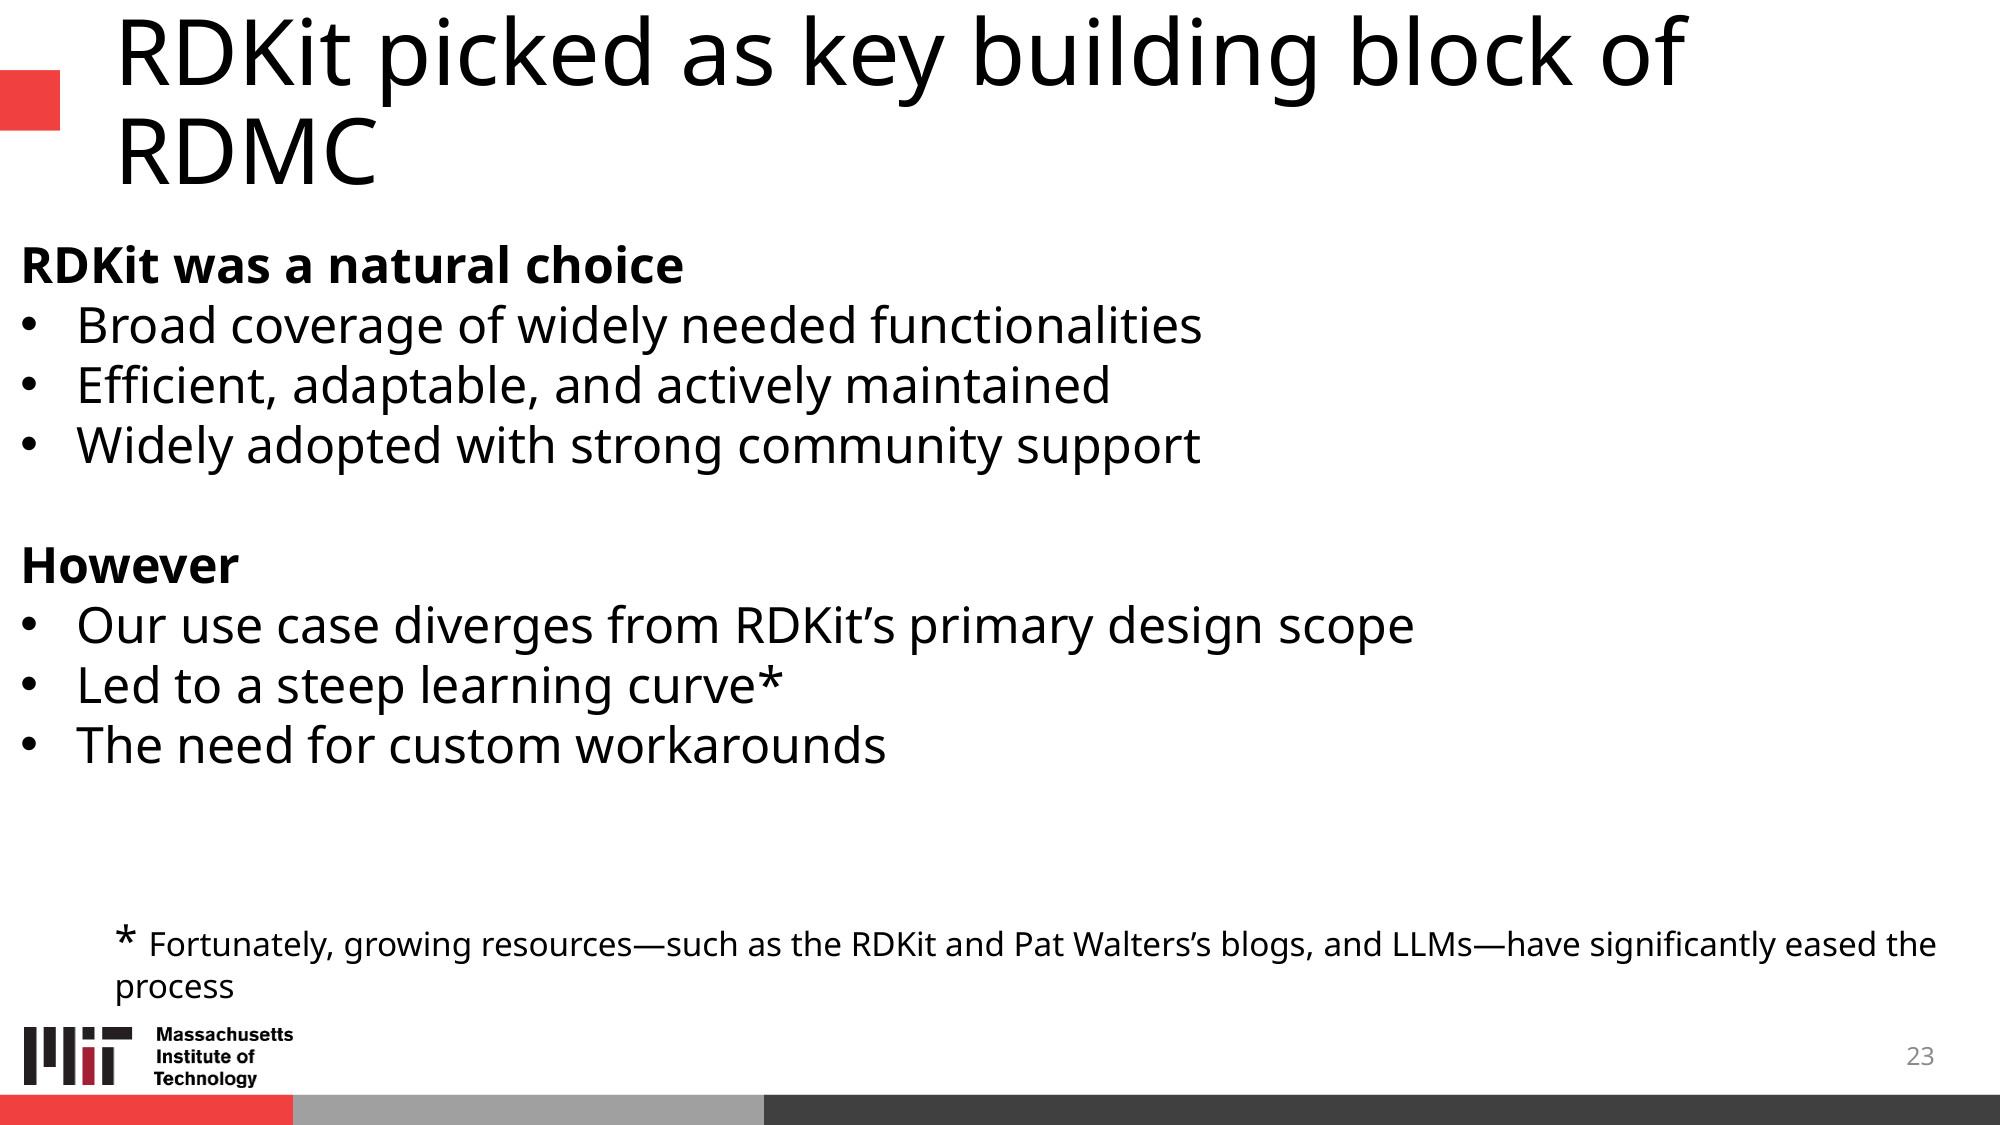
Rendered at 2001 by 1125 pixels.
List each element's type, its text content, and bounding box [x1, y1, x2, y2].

text_box * Fortunately, growing resources—such as the RDKit and Pat Walters’s blogs, and LLMs—have significantly eased the process [99, 907, 2000, 1013]
text_box RDKit was a natural choice Broad coverage of widely needed functionalities Efficient, adaptable, and actively maintained Widely adopted with strong community support However Our use case diverges from RDKit’s primary design scope Led to a steep learning curve* The need for custom workarounds [5, 226, 1431, 901]
slide_number 23 [1800, 1027, 1950, 1088]
title RDKit picked as key building block of RDMC [99, 29, 1900, 180]
picture [24, 1027, 293, 1088]
